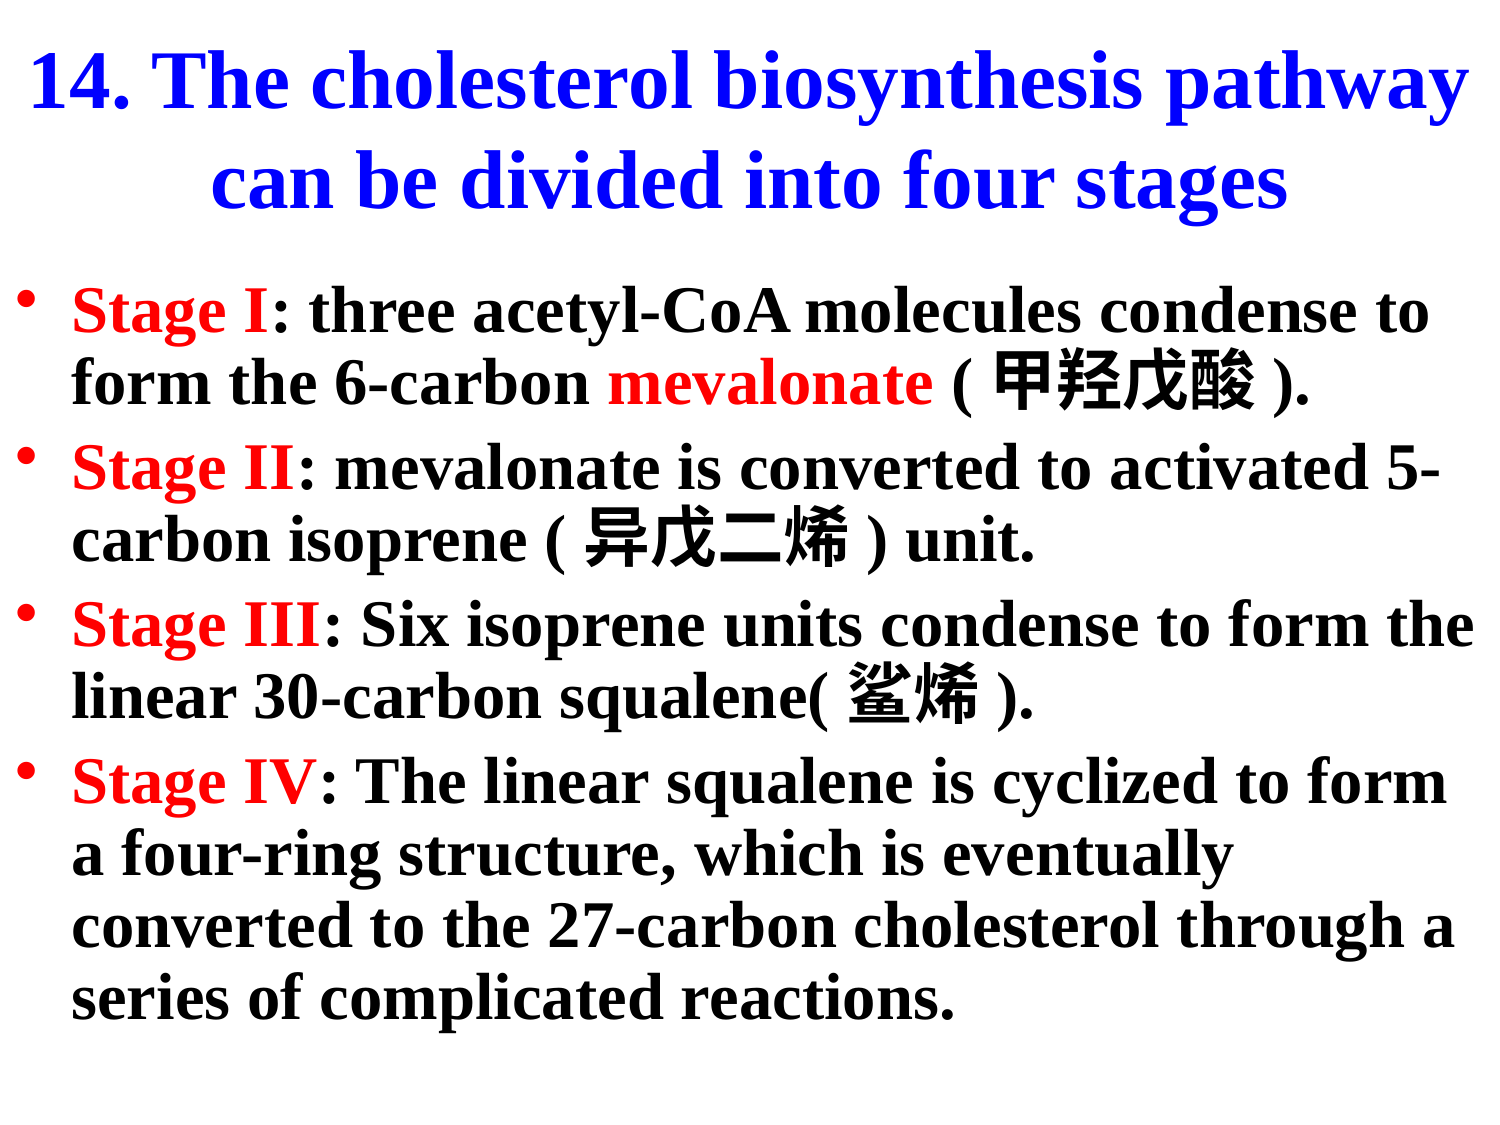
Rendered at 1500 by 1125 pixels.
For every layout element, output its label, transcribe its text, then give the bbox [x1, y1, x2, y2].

list Stage I: three acetyl-CoA molecules condense to form the 6-carbon mevalonate (甲羟戊酸). Stage II: mevalonate is converted to activated 5-carbon isoprene (异戊二烯) unit. Stage III: Six isoprene units condense to form the linear 30-carbon squalene(鲨烯). Stage IV: The linear squalene is cyclized to form a four-ring structure, which is eventually converted to the 27-carbon cholesterol through a series of complicated reactions. [0, 266, 1500, 943]
title 14. The cholesterol biosynthesis pathway can be divided into four stages [0, 30, 1500, 219]
